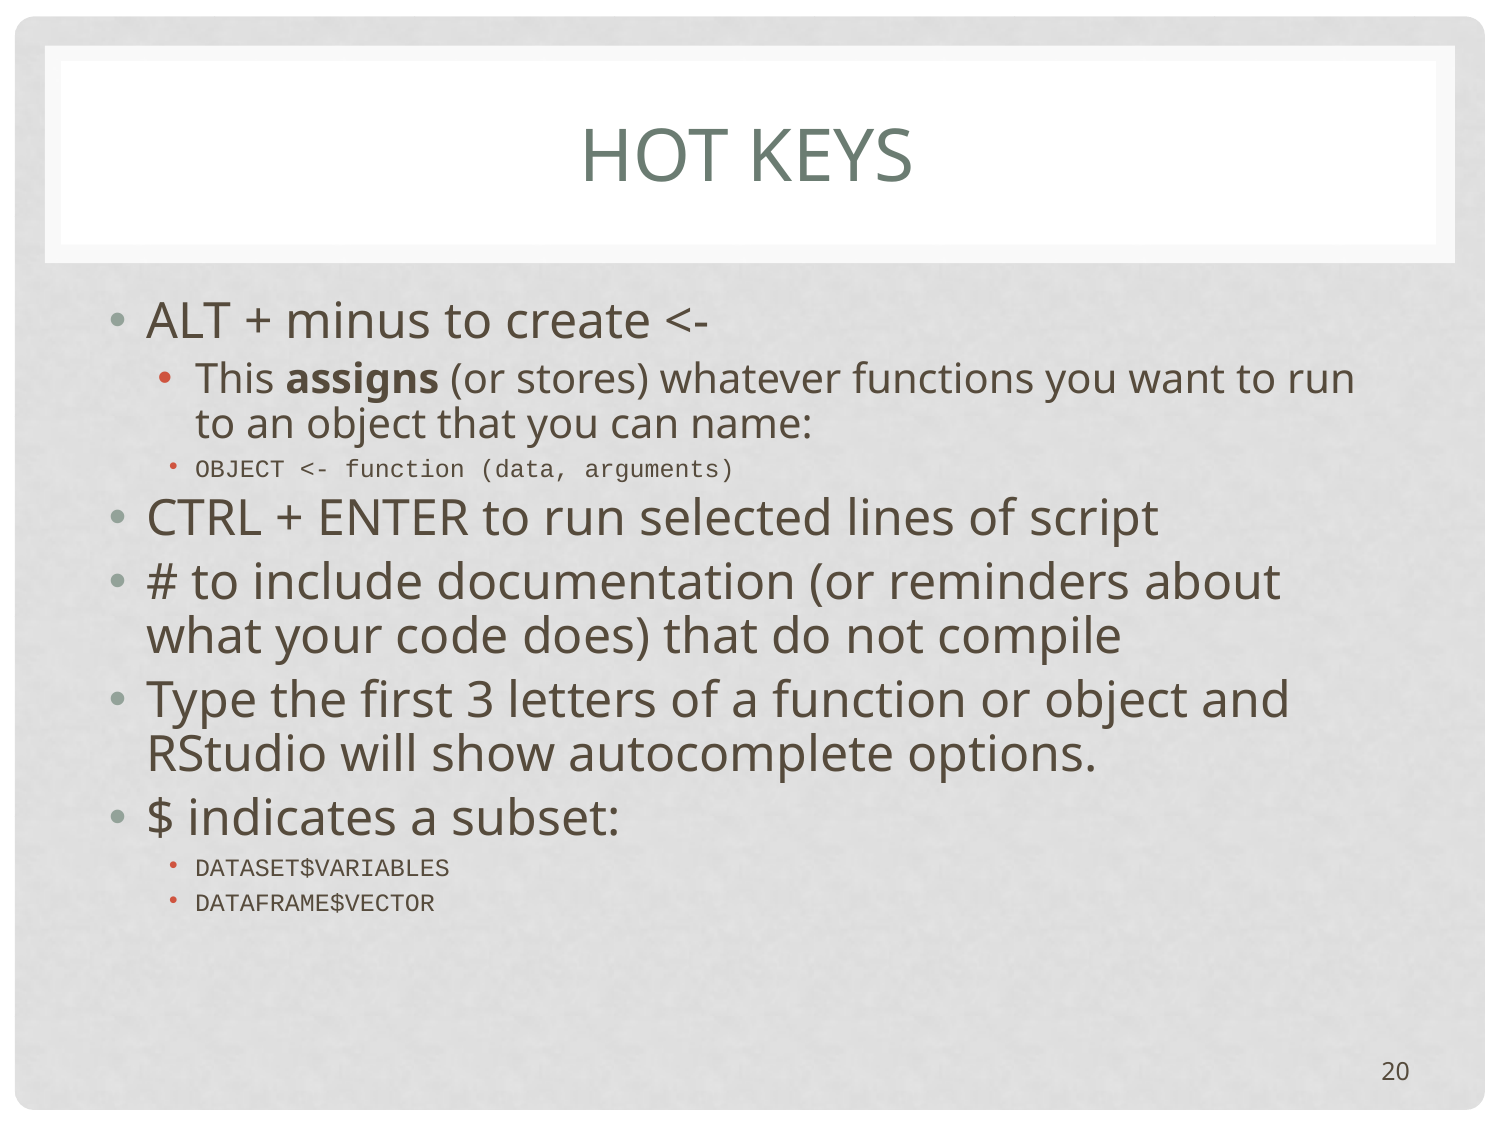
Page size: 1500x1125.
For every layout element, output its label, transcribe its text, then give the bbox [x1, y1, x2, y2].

picture [14, 16, 1485, 1110]
list ALT + minus to create <- This assigns (or stores) whatever functions you want to run to an object that you can name: OBJECT <- function (data, arguments) CTRL + ENTER to run selected lines of script # to include documentation (or reminders about what your code does) that do not compile Type the first 3 letters of a function or object and RStudio will show autocomplete options. $ indicates a subset: DATASET$VARIABLES DATAFRAME$VECTOR [75, 287, 1425, 1005]
slide_number 20 [1074, 1042, 1425, 1103]
title HOT KEYS [69, 66, 1425, 238]
